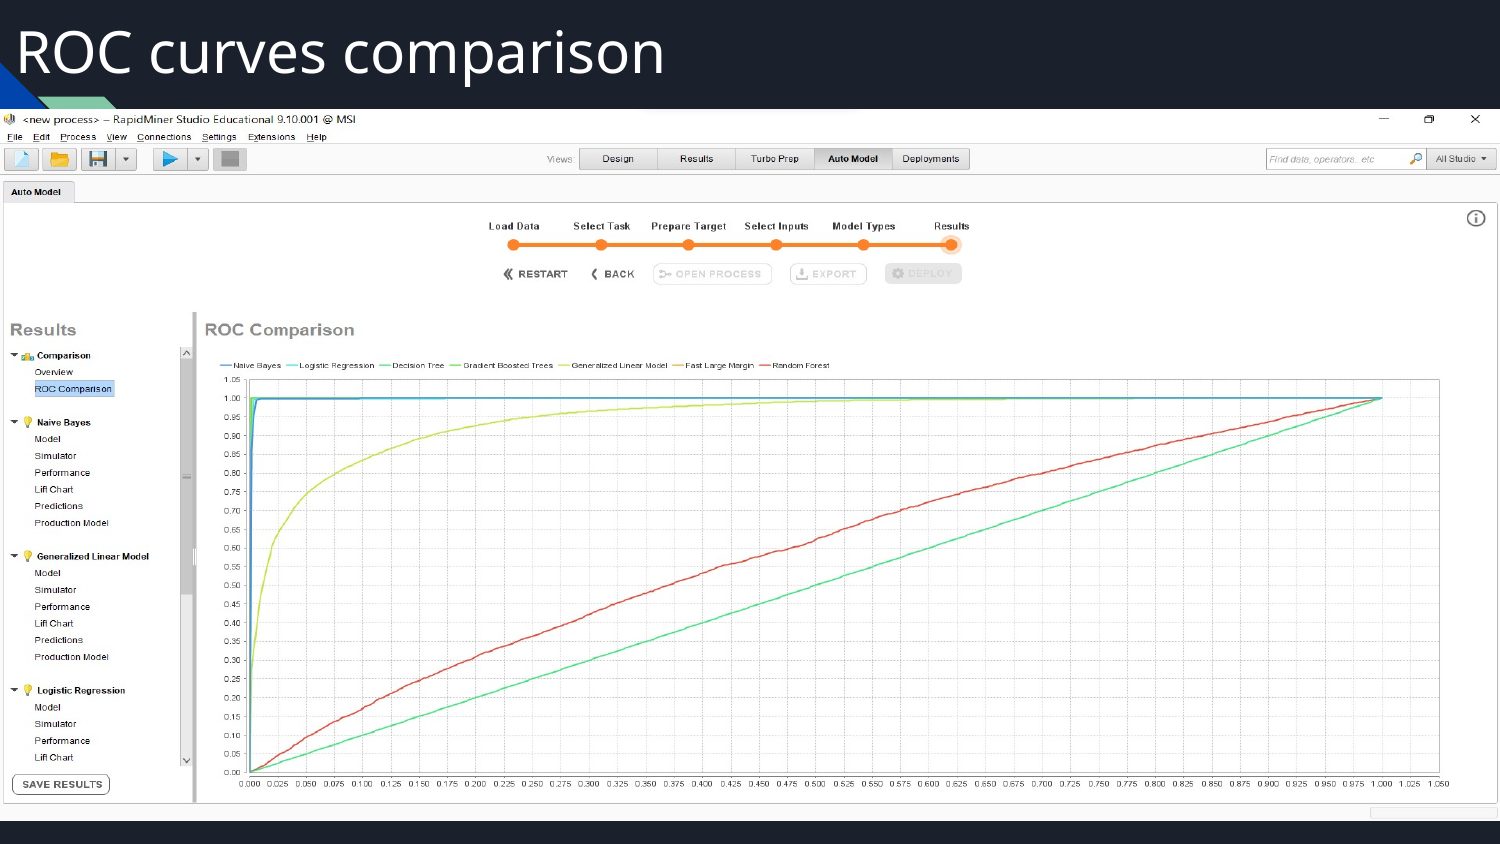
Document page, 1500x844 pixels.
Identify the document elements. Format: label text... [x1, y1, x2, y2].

title ROC curves comparison [0, 0, 1155, 107]
picture [0, 108, 1500, 821]
